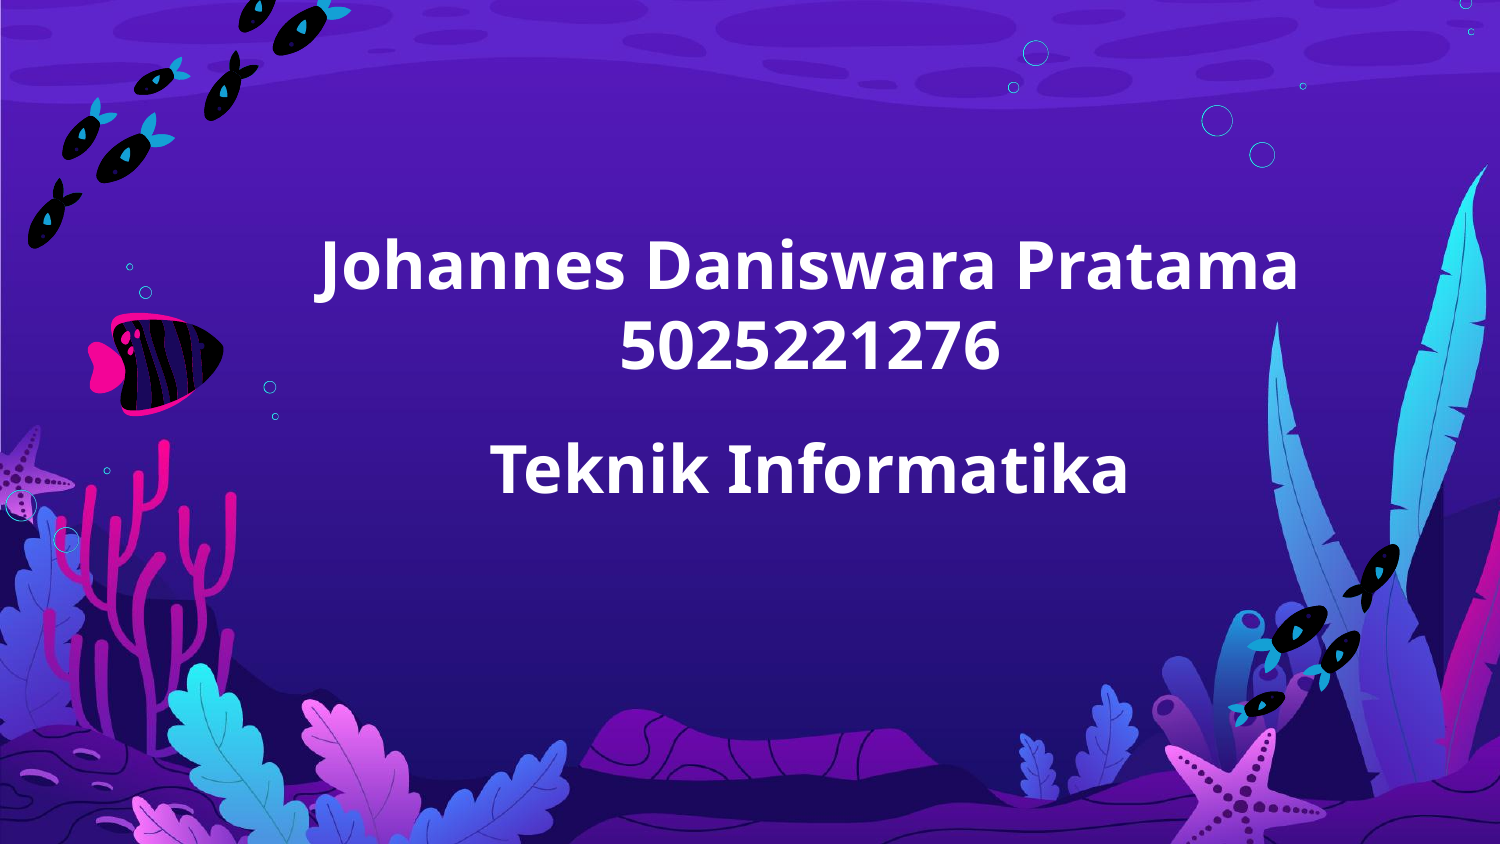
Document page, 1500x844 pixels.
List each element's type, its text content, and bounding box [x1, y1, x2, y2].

picture [0, 0, 1500, 844]
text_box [1227, 543, 1400, 728]
text_box Johannes Daniswara Pratama 5025221276 Teknik Informatika [196, 59, 1425, 523]
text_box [87, 312, 224, 417]
